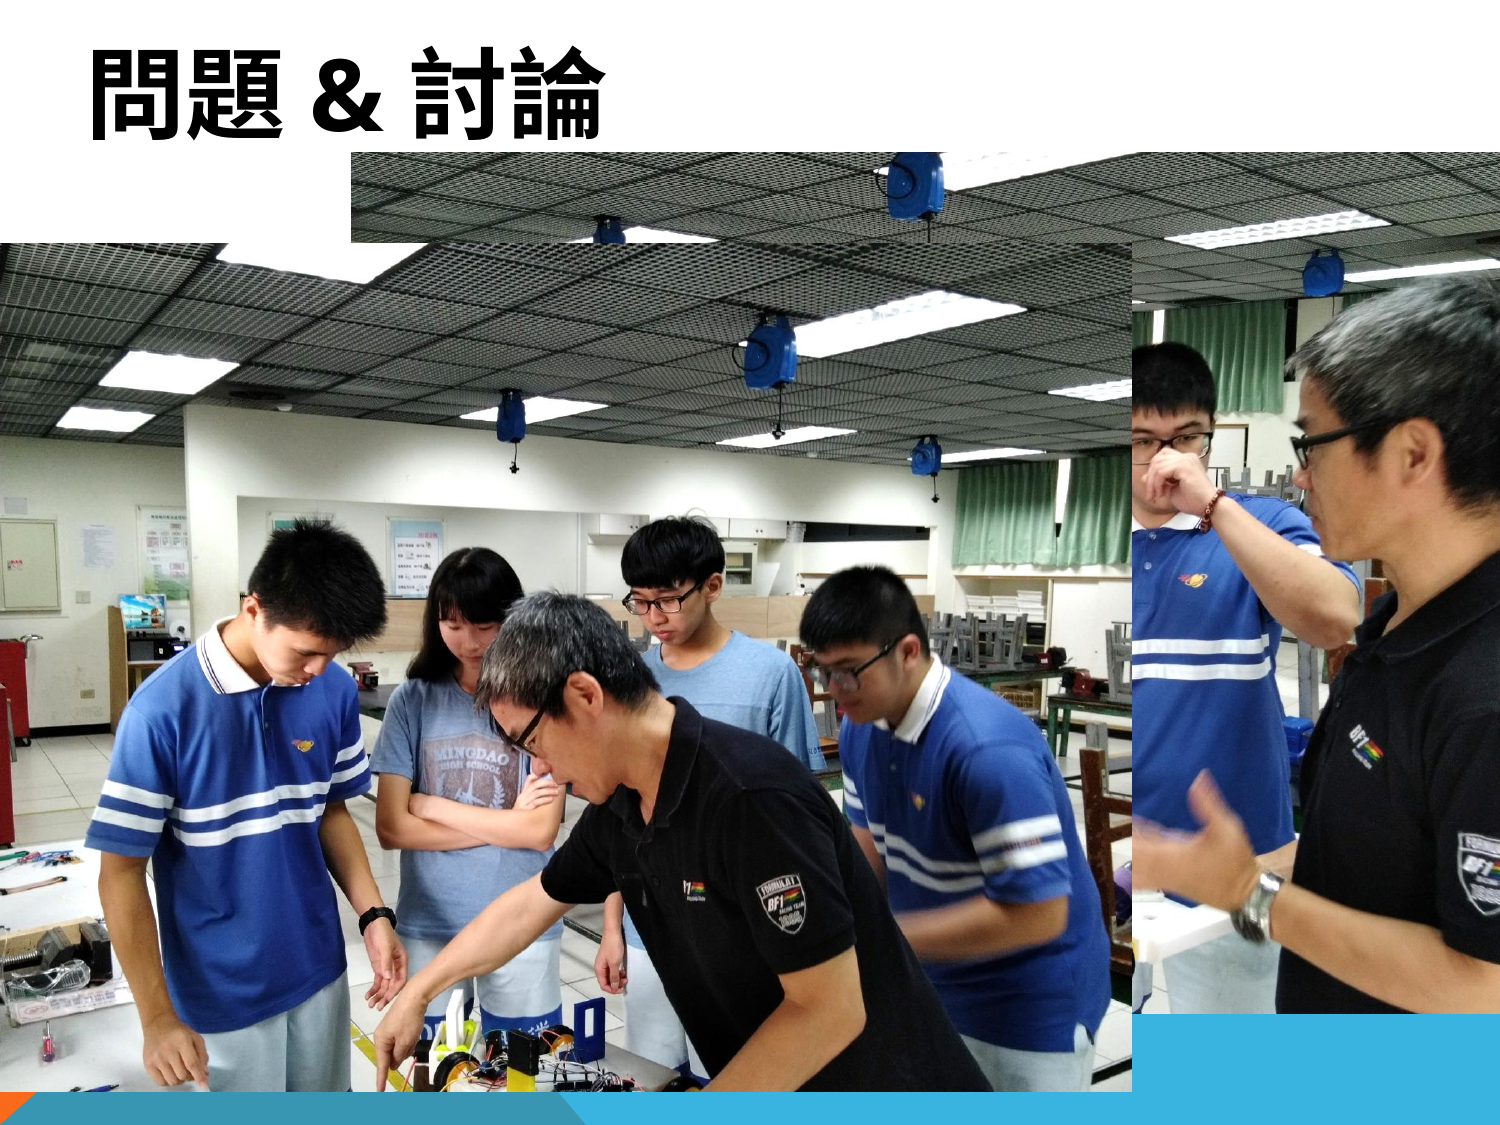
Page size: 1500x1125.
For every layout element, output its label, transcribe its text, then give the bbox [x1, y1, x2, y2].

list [0, 243, 1132, 1093]
picture [351, 152, 1500, 1014]
title 問題&討論 [70, 46, 1305, 137]
